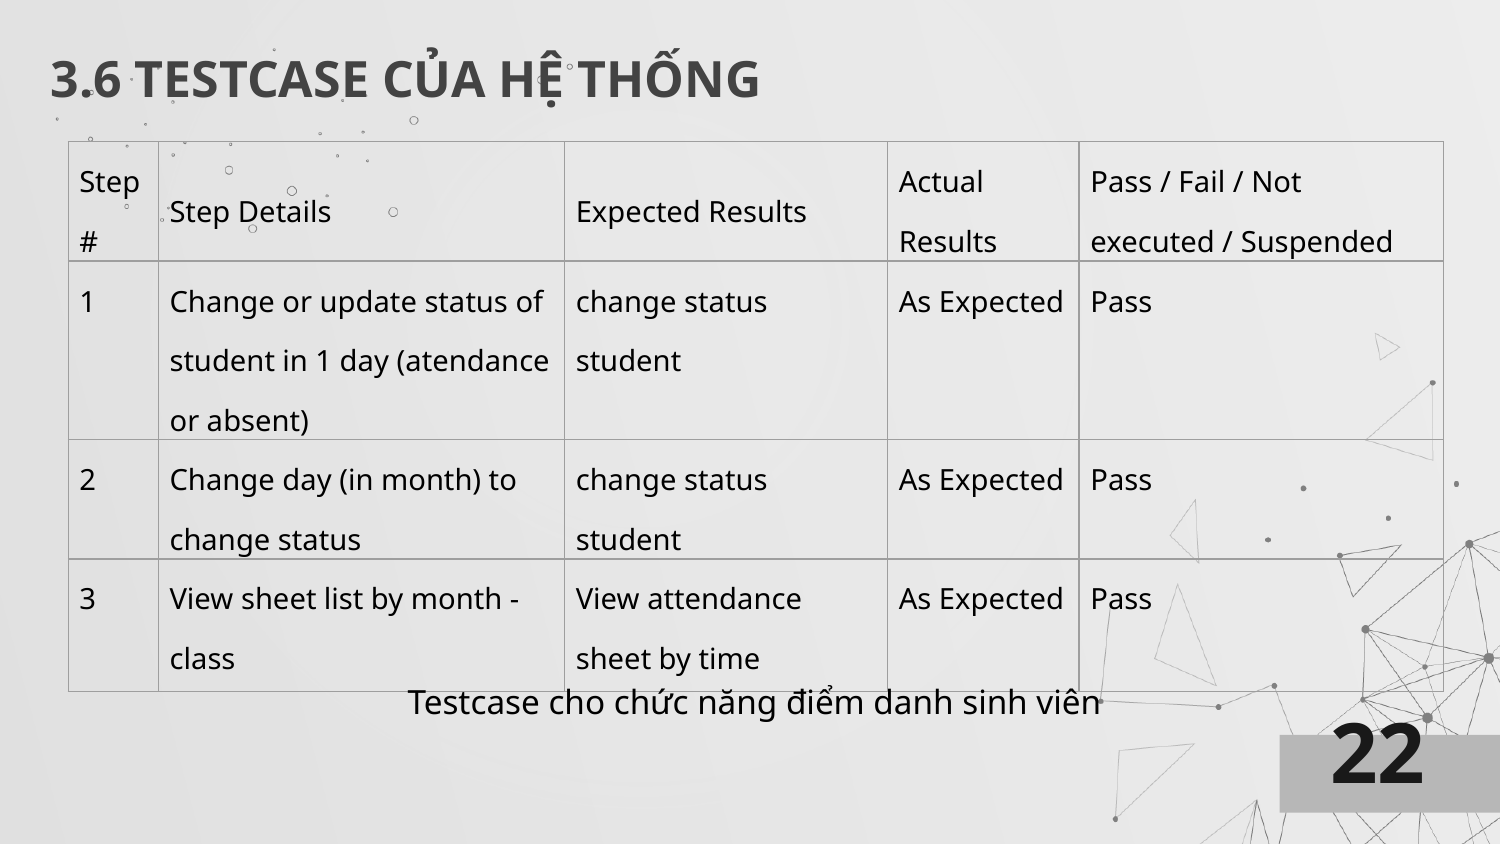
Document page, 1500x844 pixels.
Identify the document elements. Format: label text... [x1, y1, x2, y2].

table_header Step # [69, 142, 158, 260]
table_header Actual Results [888, 142, 1078, 260]
table_cell View sheet list by month - class [159, 560, 564, 691]
picture [0, 0, 1500, 844]
text_box Testcase cho chức năng điểm danh sinh viên [393, 674, 1119, 729]
table_header Expected Results [565, 142, 887, 260]
table_cell Change day (in month) to change status [159, 440, 564, 558]
table_cell change status student [565, 440, 887, 558]
table_cell Pass [1080, 440, 1443, 558]
table_cell As Expected [888, 440, 1078, 558]
table_cell View attendance sheet by time [565, 560, 887, 674]
table_cell As Expected [888, 560, 1078, 674]
table_header Step Details [159, 142, 564, 260]
table_cell Change or update status of student in 1 day (atendance or absent) [159, 262, 564, 439]
title 3.6 TESTCASE CỦA HỆ THỐNG [35, 32, 1278, 188]
table_header Pass / Fail / Not executed / Suspended [1080, 142, 1443, 260]
table_cell 3 [69, 560, 158, 691]
table_cell change status student [565, 262, 887, 439]
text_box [1279, 591, 1500, 813]
table_cell 1 [69, 262, 158, 439]
table_cell As Expected [888, 262, 1078, 439]
table_cell 2 [69, 440, 158, 558]
table_cell Pass [1080, 262, 1443, 439]
table_cell Pass [1080, 560, 1443, 691]
